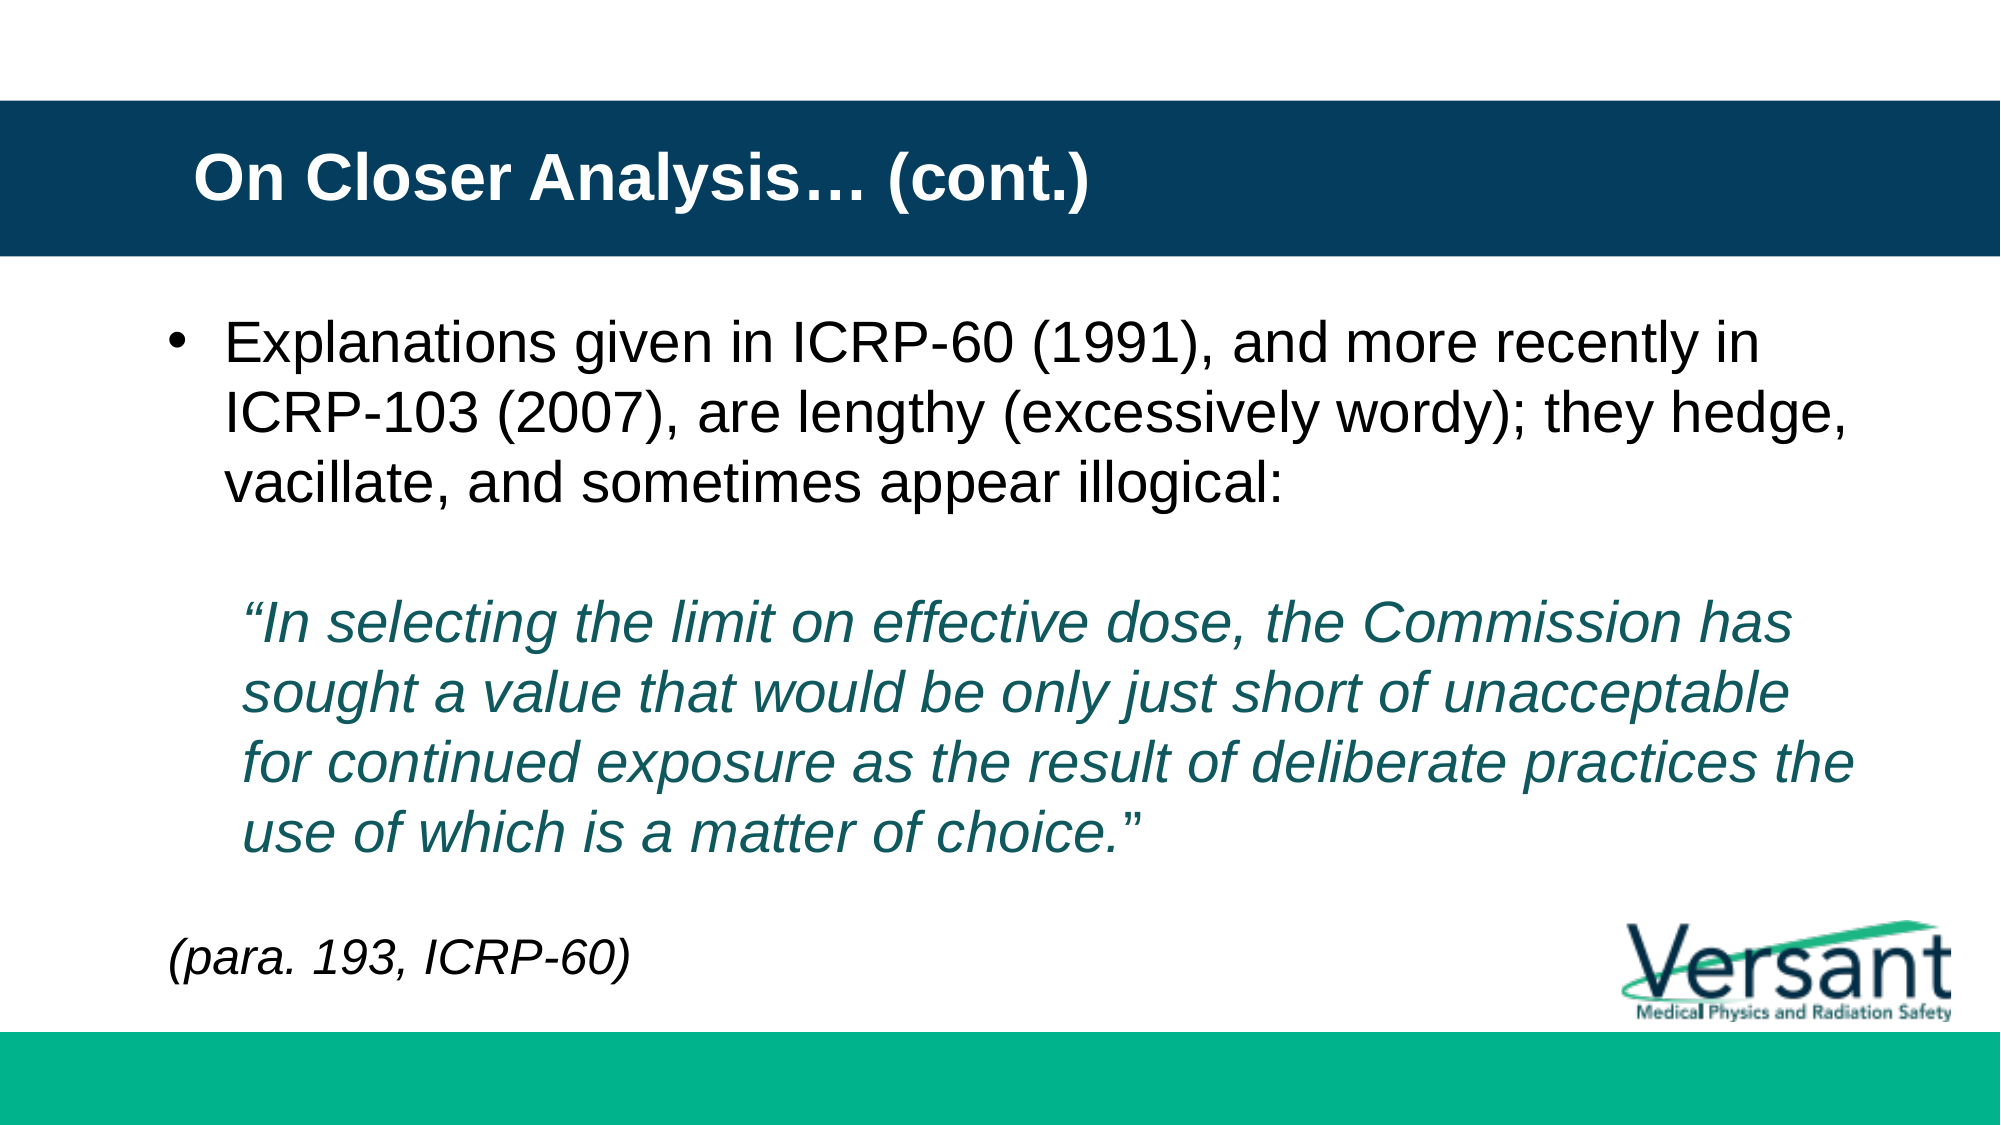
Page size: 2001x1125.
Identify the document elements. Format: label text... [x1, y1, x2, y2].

text_box [0, 1032, 2000, 1125]
text_box Explanations given in ICRP-60 (1991), and more recently in ICRP-103 (2007), are lengthy (excessively wordy); they hedge, vacillate, and sometimes appear illogical: “In selecting the limit on effective dose, the Commission has sought a value that would be only just short of unacceptable for continued exposure as the result of deliberate practices the use of which is a matter of choice.” (para. 193, ICRP-60) [153, 297, 1888, 992]
text_box [0, 99, 2000, 258]
picture [1621, 920, 1952, 1022]
text_box On Closer Analysis… (cont.) [179, 126, 1966, 221]
